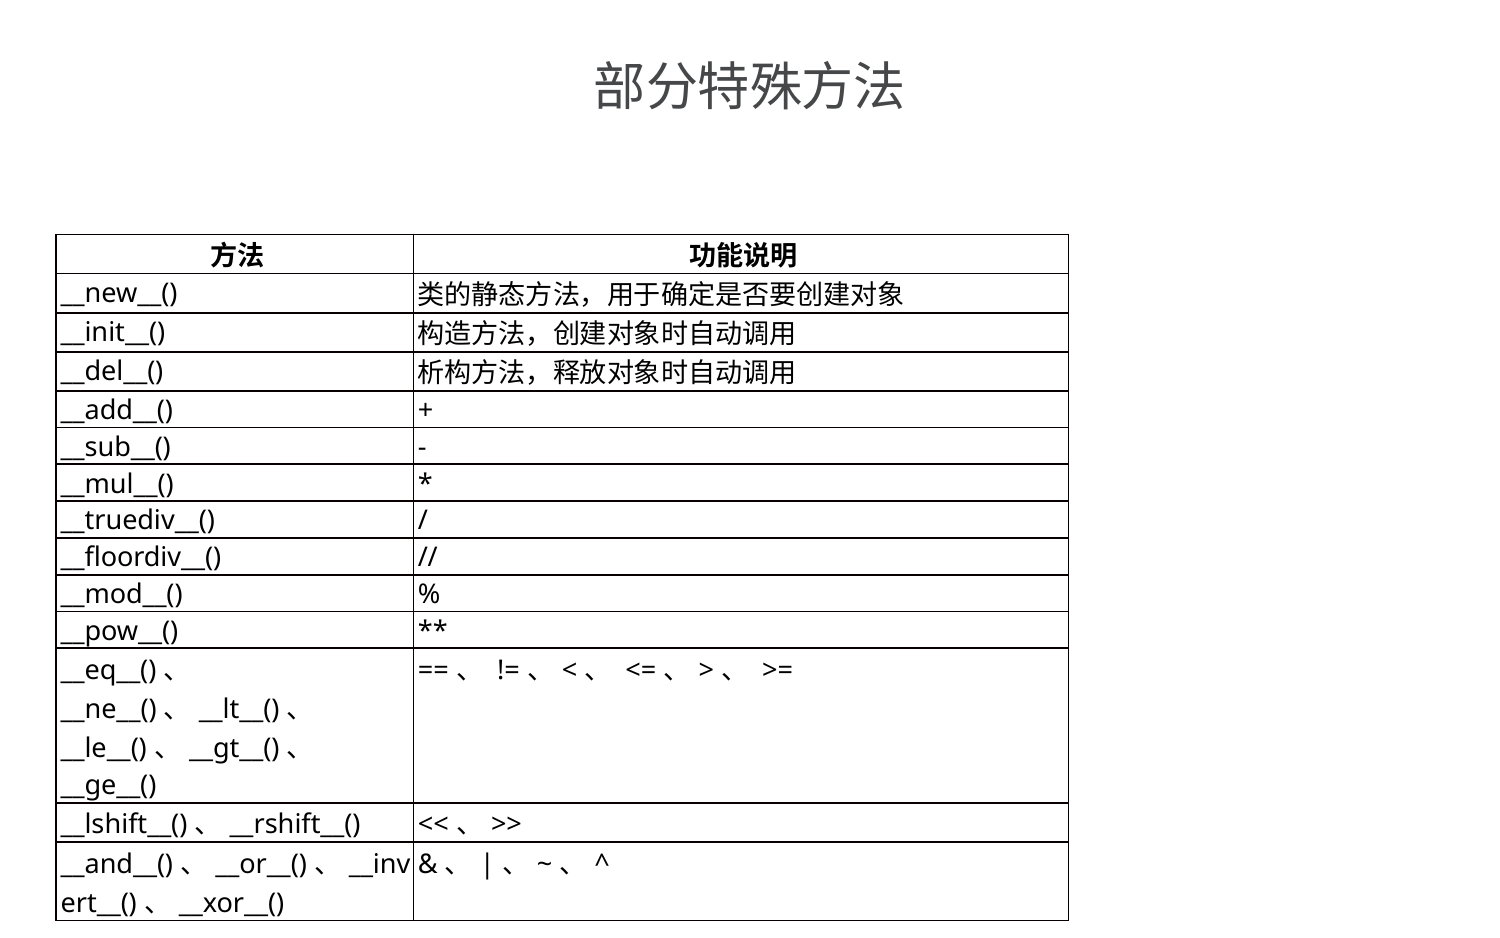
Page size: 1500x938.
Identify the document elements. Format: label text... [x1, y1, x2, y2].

table_cell 类的静态方法，用于确定是否要创建对象 [414, 274, 1068, 312]
table_cell __add__() [57, 392, 413, 427]
table_cell <<、>> [414, 804, 1068, 841]
table_cell // [414, 539, 1068, 574]
title 部分特殊方法 [81, 50, 1419, 118]
table_cell ==、 !=、<、 <=、>、 >= [414, 649, 1068, 802]
table_header 功能说明 [414, 235, 1068, 273]
table_cell / [414, 502, 1068, 537]
table_cell __eq__()、 __ne__()、__lt__()、 __le__()、__gt__()、 __ge__() [57, 649, 413, 802]
table_cell &、|、~、^ [414, 843, 1068, 920]
table_cell __pow__() [57, 612, 413, 647]
table_cell __and__()、__or__()、__invert__()、__xor__() [57, 843, 413, 920]
table_cell __floordiv__() [57, 539, 413, 574]
table_cell __sub__() [57, 428, 413, 463]
table_cell __lshift__()、__rshift__() [57, 804, 413, 841]
table_cell - [414, 428, 1068, 463]
table_cell __mul__() [57, 465, 413, 500]
table_header 方法 [57, 235, 413, 273]
table_cell __new__() [57, 274, 413, 312]
table_cell 构造方法，创建对象时自动调用 [414, 314, 1068, 351]
table_cell __mod__() [57, 576, 413, 611]
table_cell ** [414, 612, 1068, 647]
table_cell + [414, 392, 1068, 427]
table_cell 析构方法，释放对象时自动调用 [414, 353, 1068, 390]
table_cell __truediv__() [57, 502, 413, 537]
table_cell * [414, 465, 1068, 500]
table_cell __del__() [57, 353, 413, 390]
table_cell __init__() [57, 314, 413, 351]
table_cell % [414, 576, 1068, 611]
